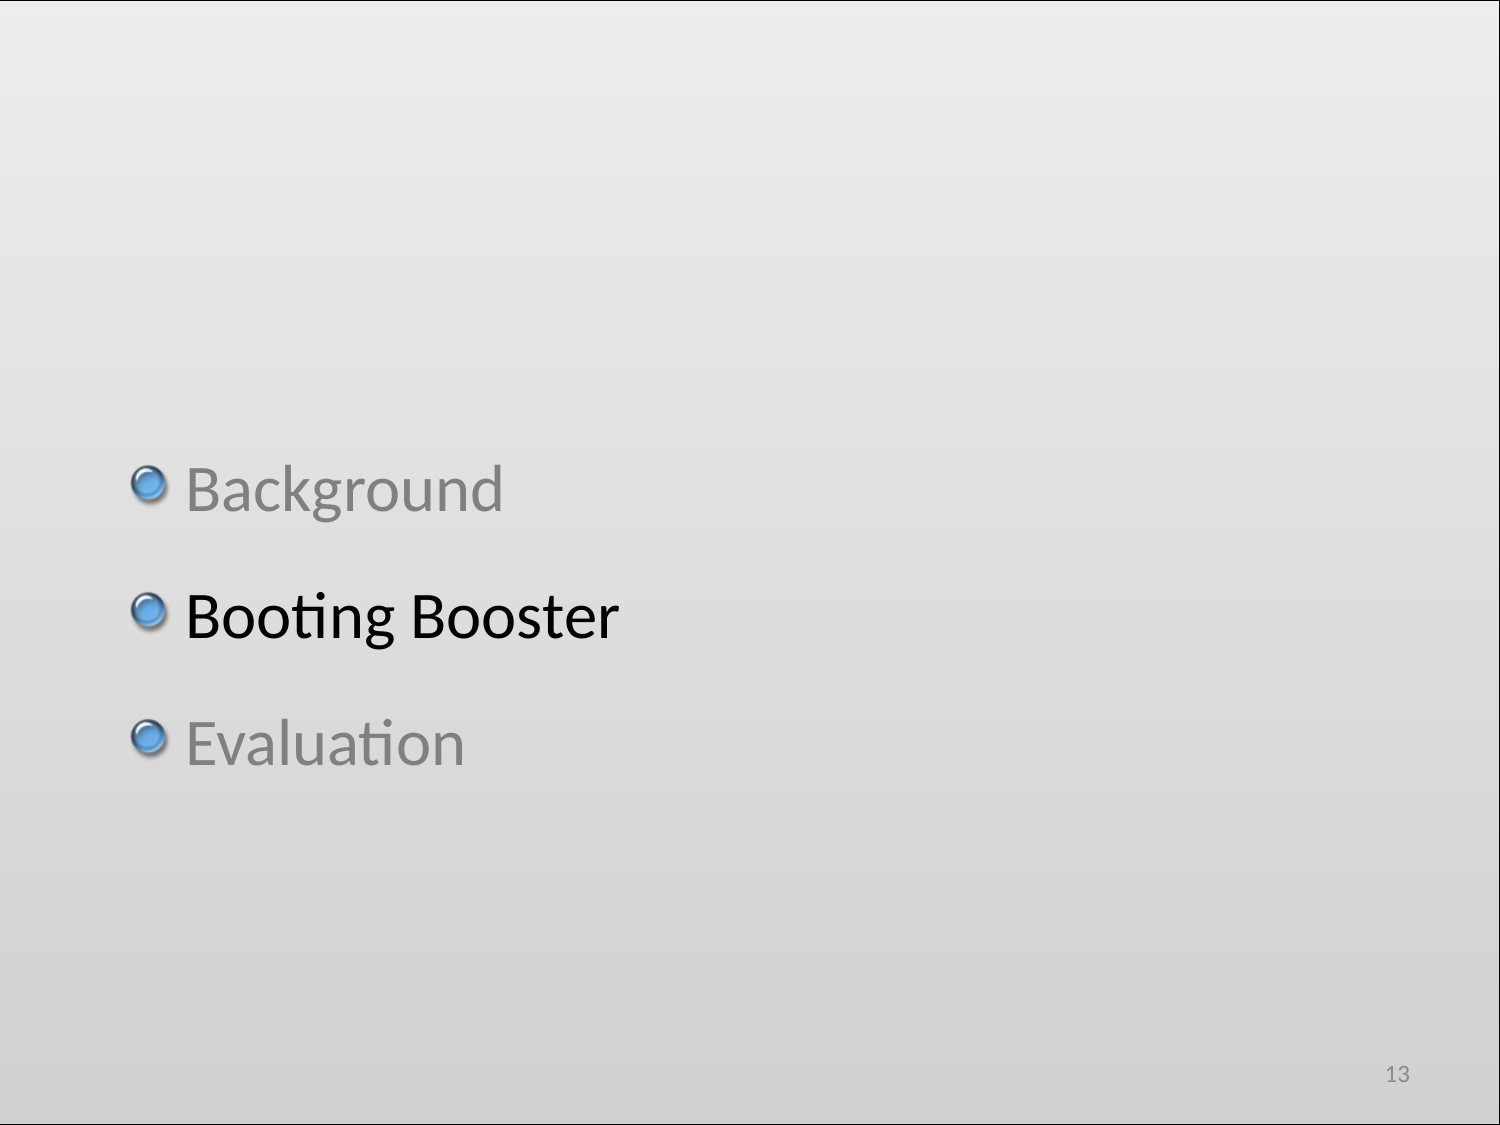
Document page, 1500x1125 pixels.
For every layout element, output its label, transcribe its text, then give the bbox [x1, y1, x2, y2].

slide_number 13 [1074, 1042, 1425, 1103]
text_box Background Booting Booster Evaluation [91, 219, 1394, 964]
picture [126, 715, 172, 762]
picture [126, 588, 172, 636]
text_box [0, 0, 1500, 1125]
picture [126, 461, 172, 509]
